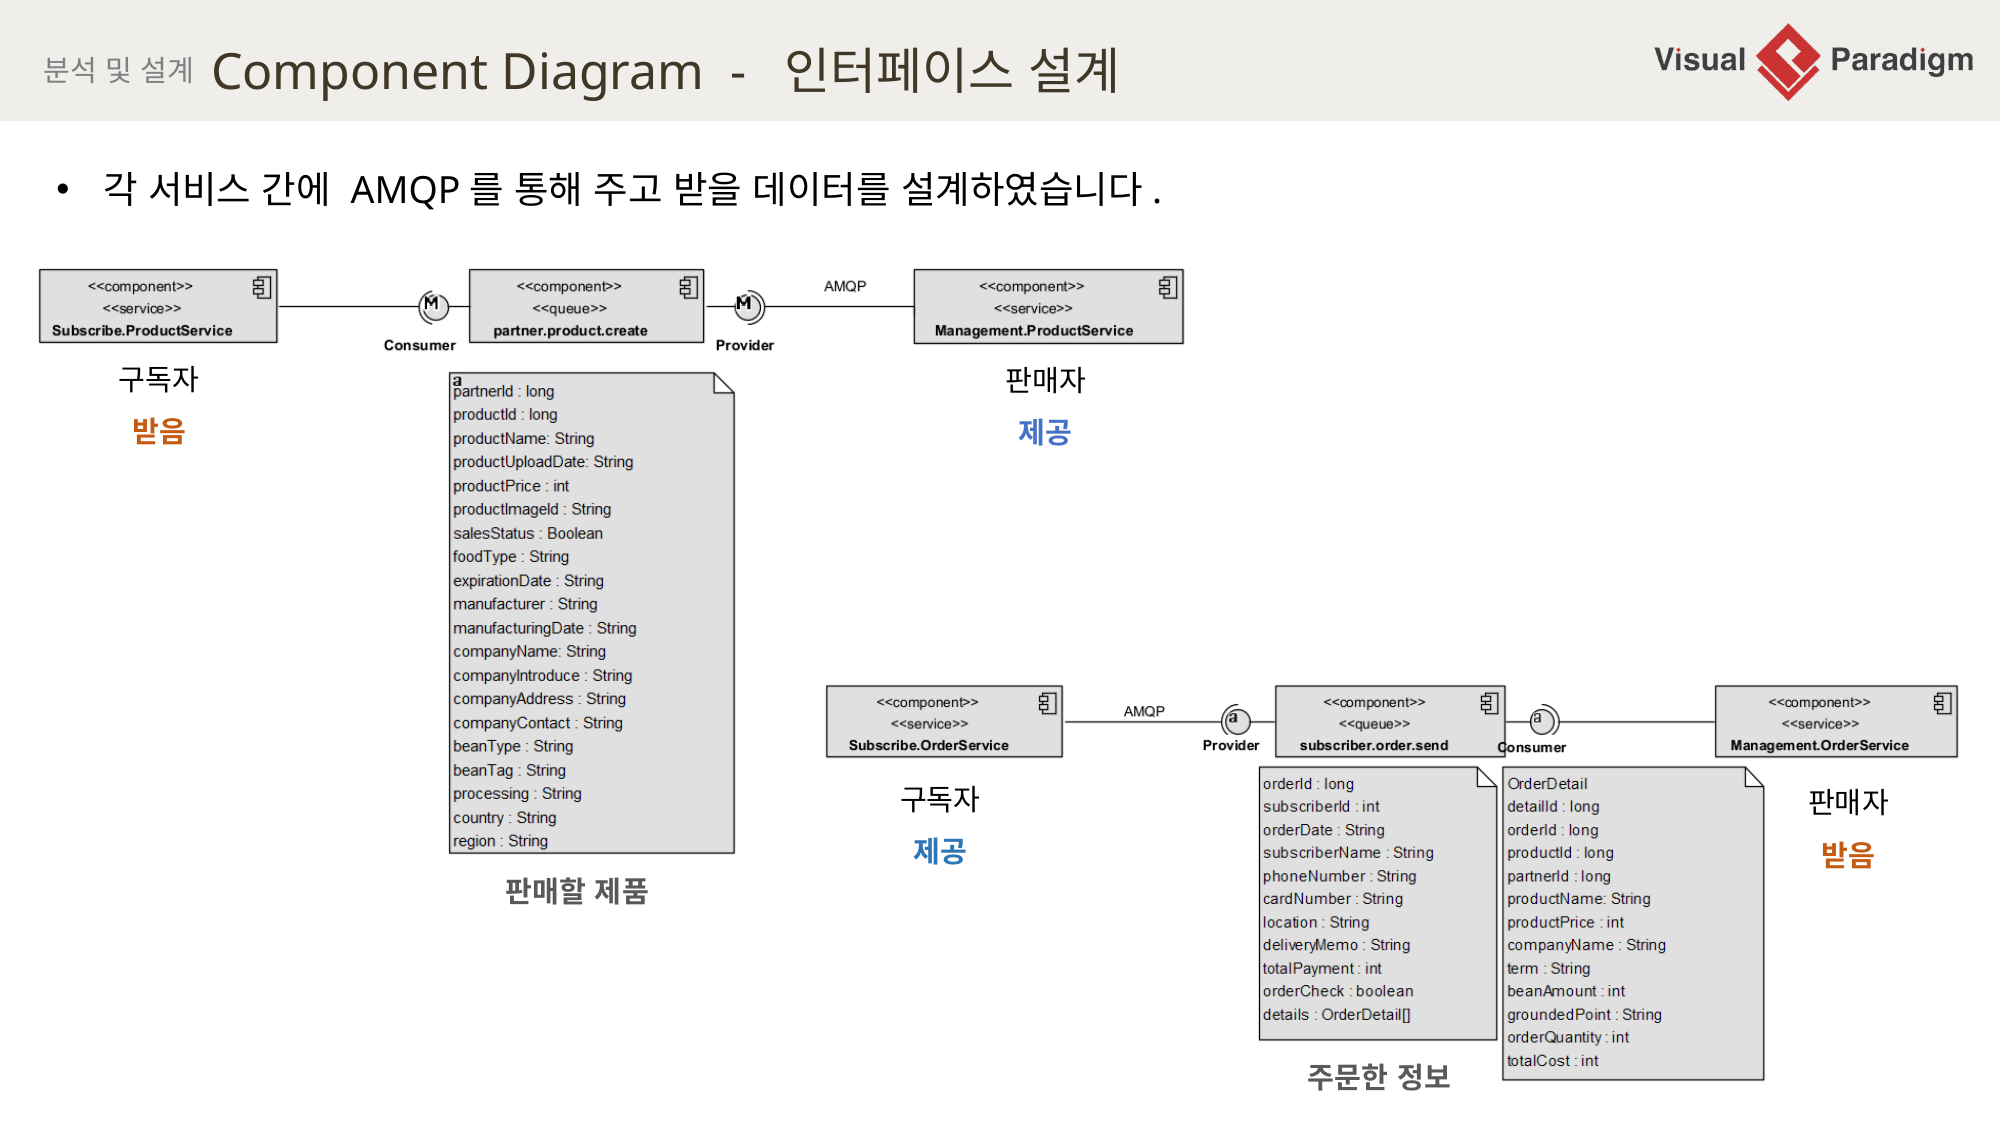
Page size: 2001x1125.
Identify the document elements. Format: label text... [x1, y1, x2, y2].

picture [1654, 23, 1973, 108]
text_box 판매할 제품 [453, 880, 710, 916]
text_box [0, 120, 2000, 1125]
text_box 분석 및 설계 [15, 26, 219, 118]
text_box Component Diagram - 인터페이스 설계 [183, 15, 1175, 131]
picture [14, 246, 1974, 1103]
text_box 각 서비스 간에 AMQP를 통해 주고 받을 데이터를 설계하였습니다. [41, 135, 1343, 218]
